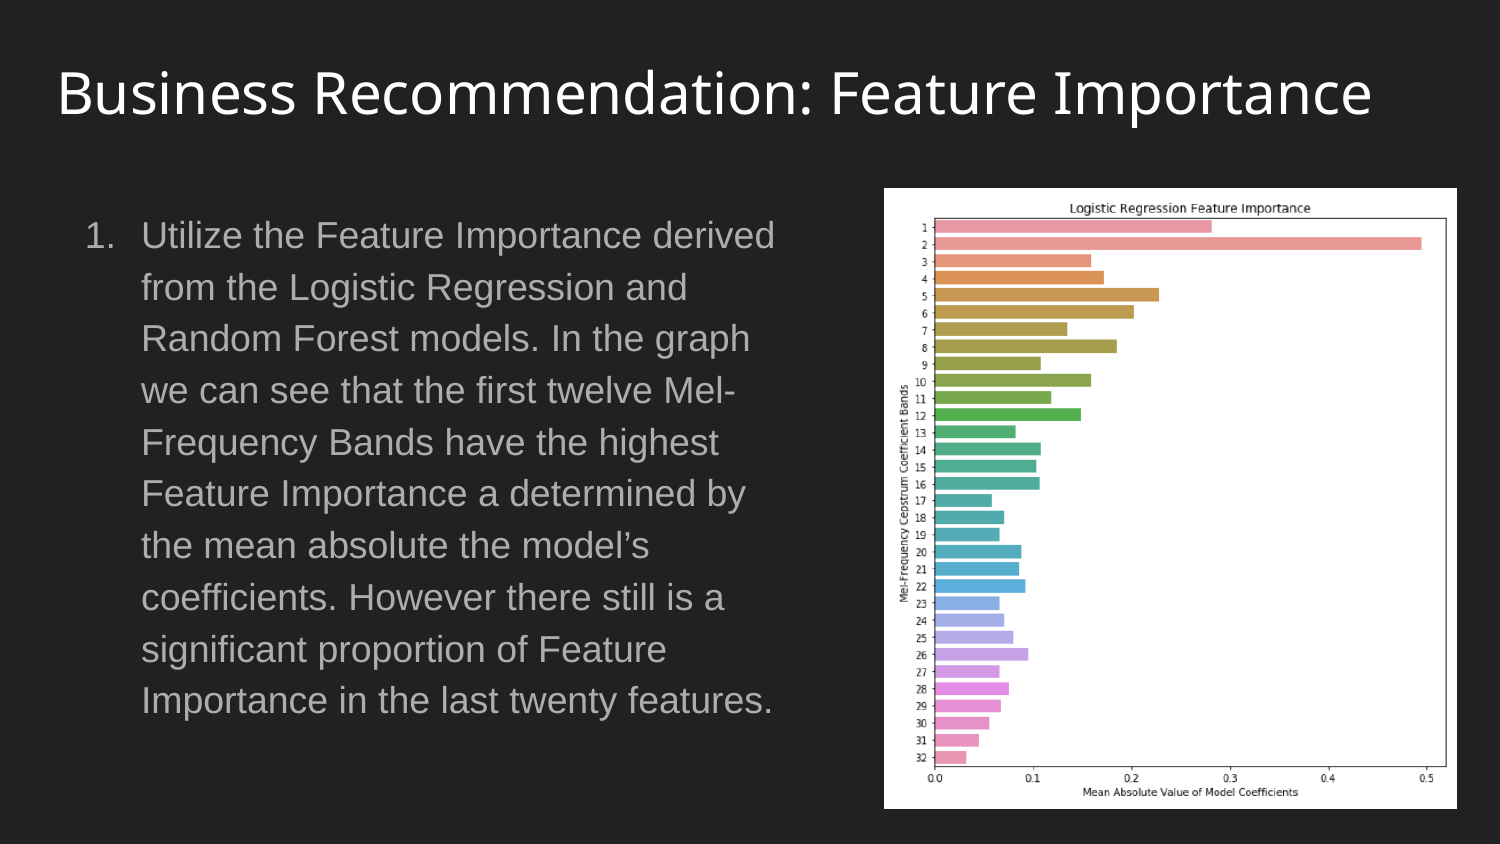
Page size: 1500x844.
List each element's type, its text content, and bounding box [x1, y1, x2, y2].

title Business Recommendation: Feature Importance [41, 41, 1439, 136]
list Utilize the Feature Importance derived from the Logistic Regression and Random Forest models. In the graph we can see that the first twelve Mel-Frequency Bands have the highest Feature Importance a determined by the mean absolute the model’s coefficients. However there still is a significant proportion of Feature Importance in the last twenty features. [51, 189, 816, 750]
picture [884, 188, 1458, 810]
